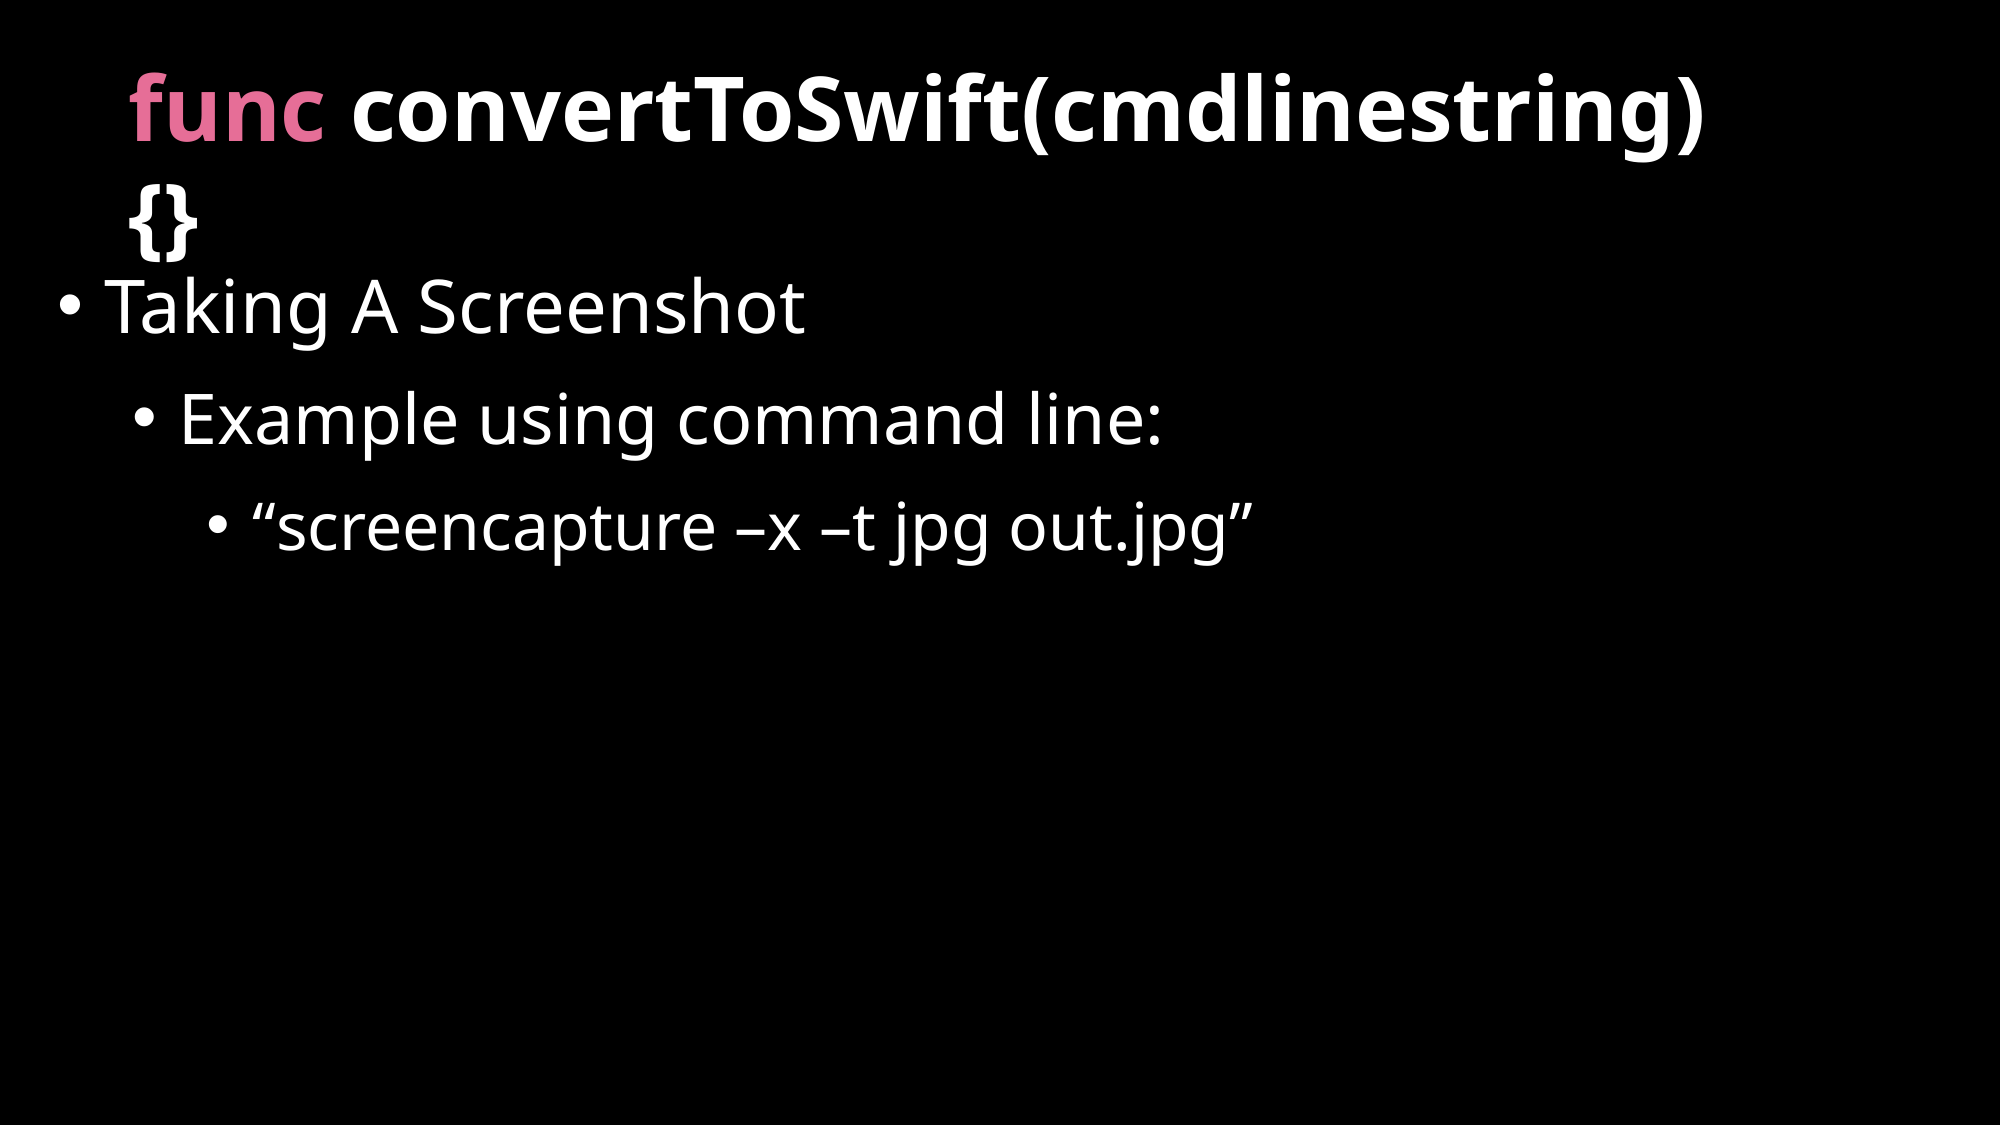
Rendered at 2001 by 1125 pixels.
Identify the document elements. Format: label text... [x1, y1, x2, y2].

title func convertToSwift(cmdlinestring){} [113, 99, 1739, 219]
list Taking A Screenshot Example using command line: “screencapture –x –t jpg out.jpg” [42, 251, 1885, 573]
